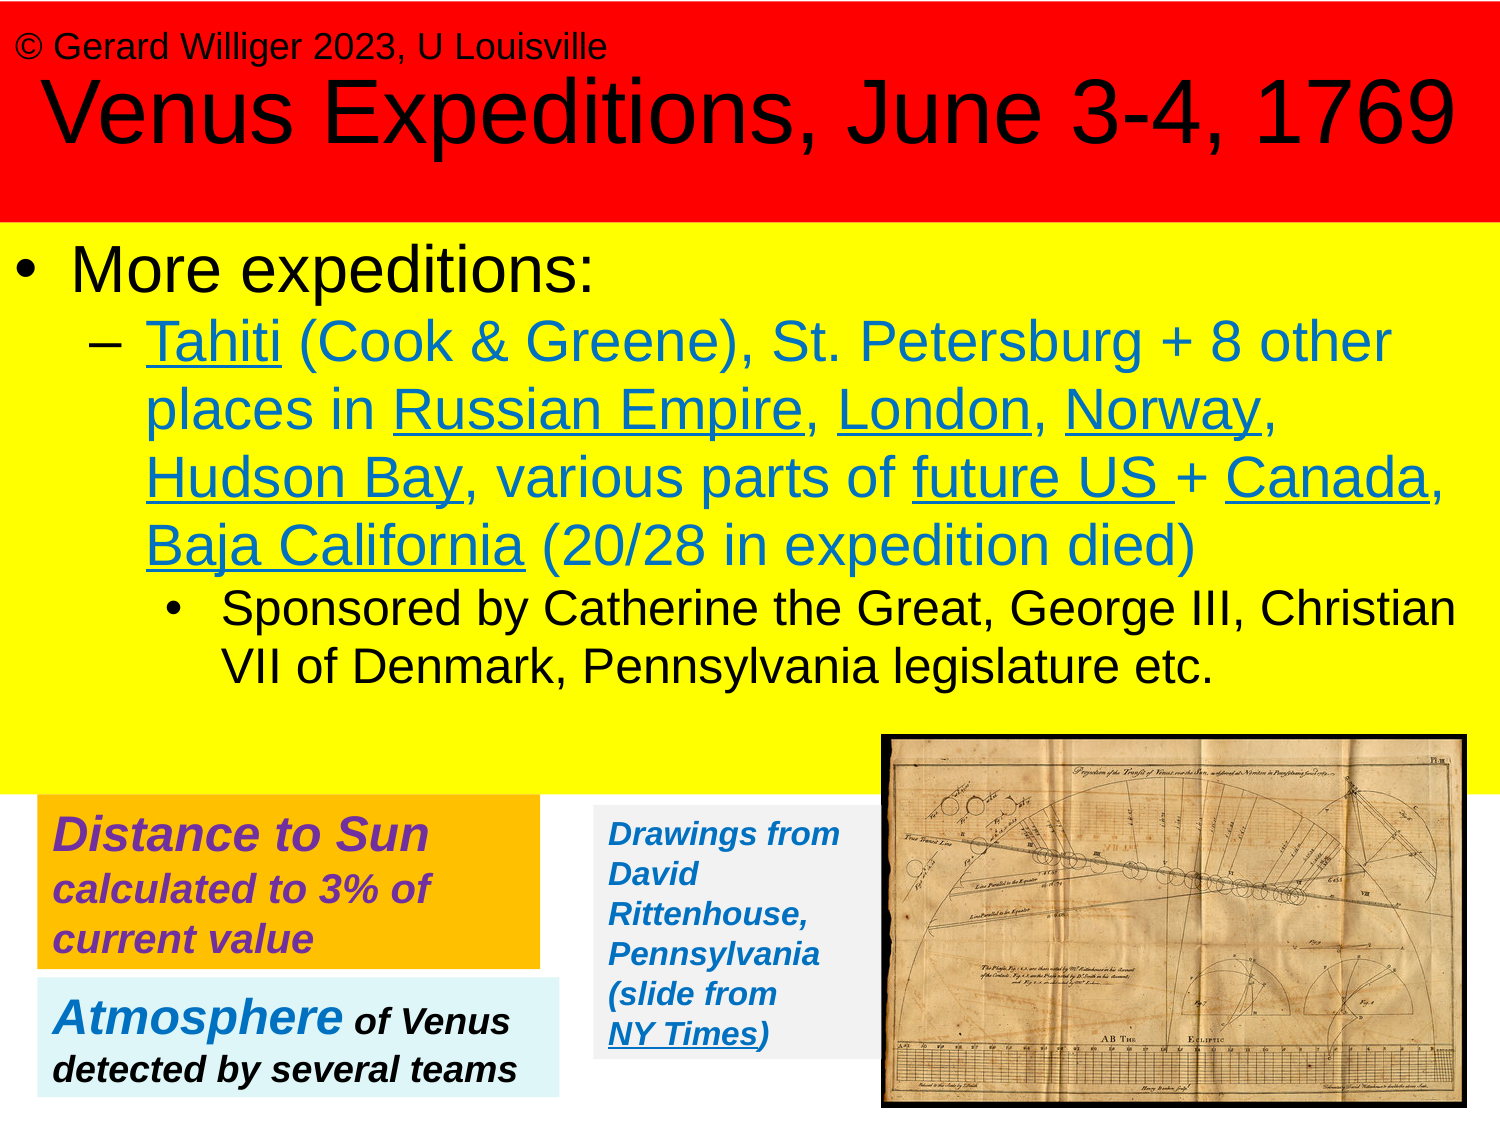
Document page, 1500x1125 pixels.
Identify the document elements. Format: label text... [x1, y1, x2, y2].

text_box © Gerard Williger 2023, U Louisville [0, 14, 625, 75]
list More expeditions: Tahiti (Cook & Greene), St. Petersburg + 8 other places in Russian Empire, London, Norway, Hudson Bay, various parts of future US + Canada, Baja California (20/28 in expedition died) Sponsored by Catherine the Great, George III, Christian VII of Denmark, Pennsylvania legislature etc. [0, 223, 1500, 795]
title Venus Expeditions, June 3-4, 1769 [0, 1, 1500, 223]
text_box Drawings from David Rittenhouse, Pennsylvania (slide from NY Times) [593, 804, 876, 1060]
text_box Distance to Sun calculated to 3% of current value [37, 794, 541, 970]
text_box Atmosphere of Venus detected by several teams [37, 977, 560, 1098]
picture [881, 734, 1467, 1108]
